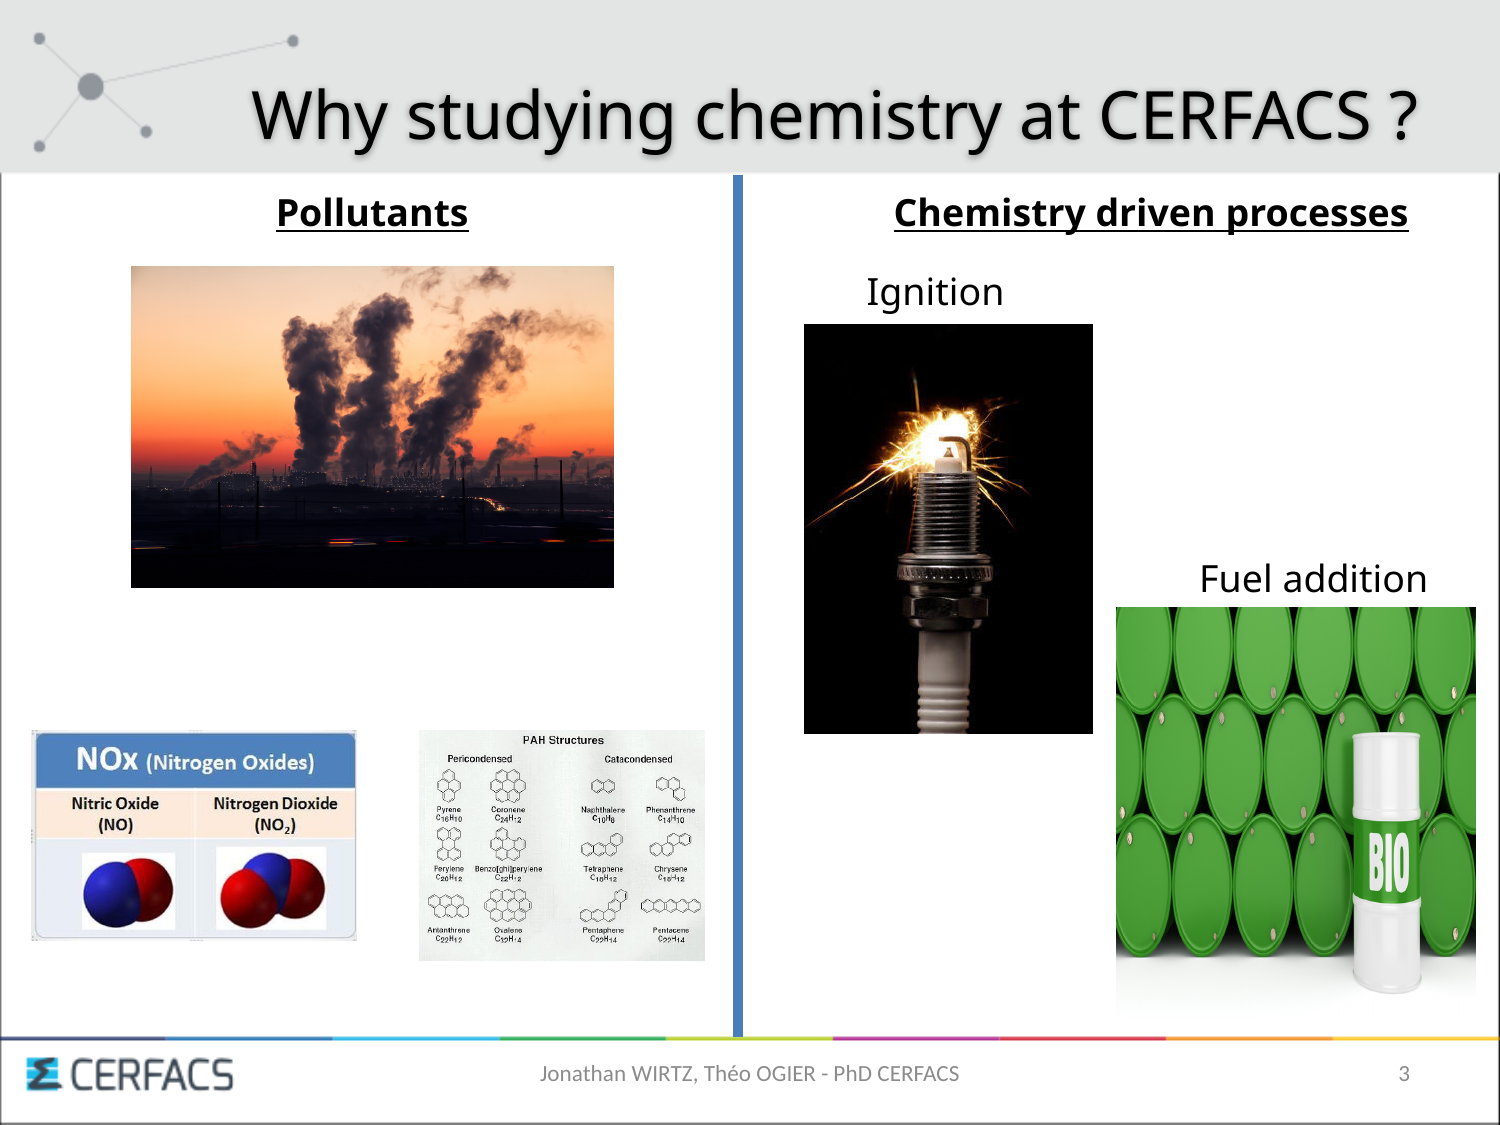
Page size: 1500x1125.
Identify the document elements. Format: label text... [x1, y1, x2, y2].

text_box Chemistry driven processes [878, 181, 1425, 242]
text_box Fuel addition [1184, 547, 1444, 606]
text_box Ignition [851, 260, 1020, 321]
picture [0, 0, 1500, 1125]
footer Jonathan WIRTZ, Théo OGIER - PhD CERFACS [512, 1042, 988, 1103]
slide_number 3 [1074, 1042, 1425, 1103]
title Why studying chemistry at CERFACS ? [84, 18, 1436, 207]
text_box Pollutants [261, 181, 484, 242]
